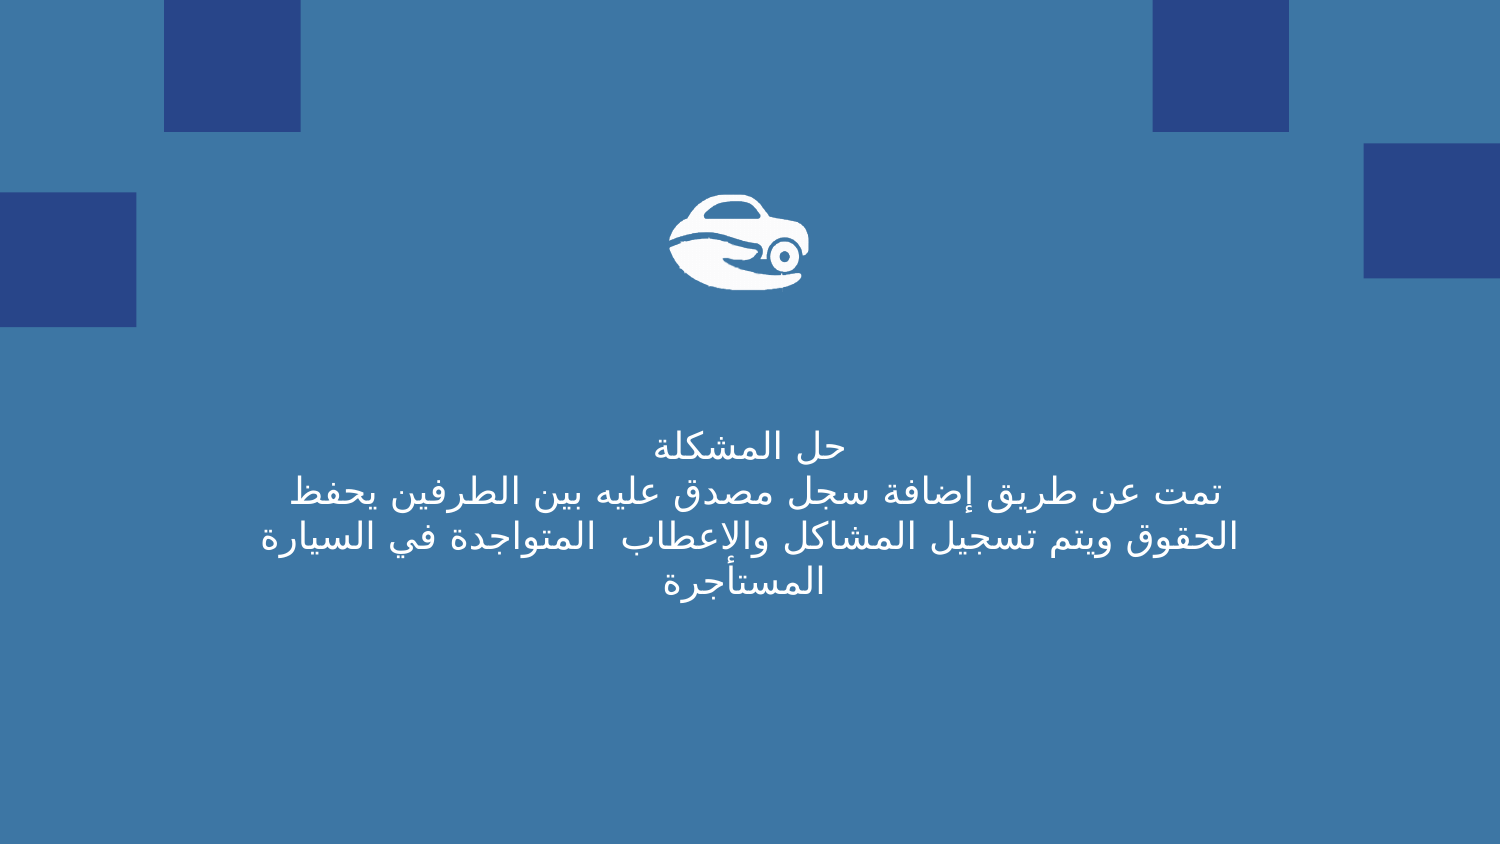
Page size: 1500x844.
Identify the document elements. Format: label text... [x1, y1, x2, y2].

text_box حل المشكلة تمت عن طريق إضافة سجل مصدق عليه بين الطرفين يحفظ الحقوق ويتم تسجيل المشاكل والاعطاب المتواجدة في السيارة المستأجرة [239, 414, 1261, 610]
text_box [0, 192, 137, 328]
picture [643, 134, 857, 331]
text_box [1363, 143, 1500, 279]
text_box [164, 0, 301, 132]
text_box [1152, 0, 1289, 132]
